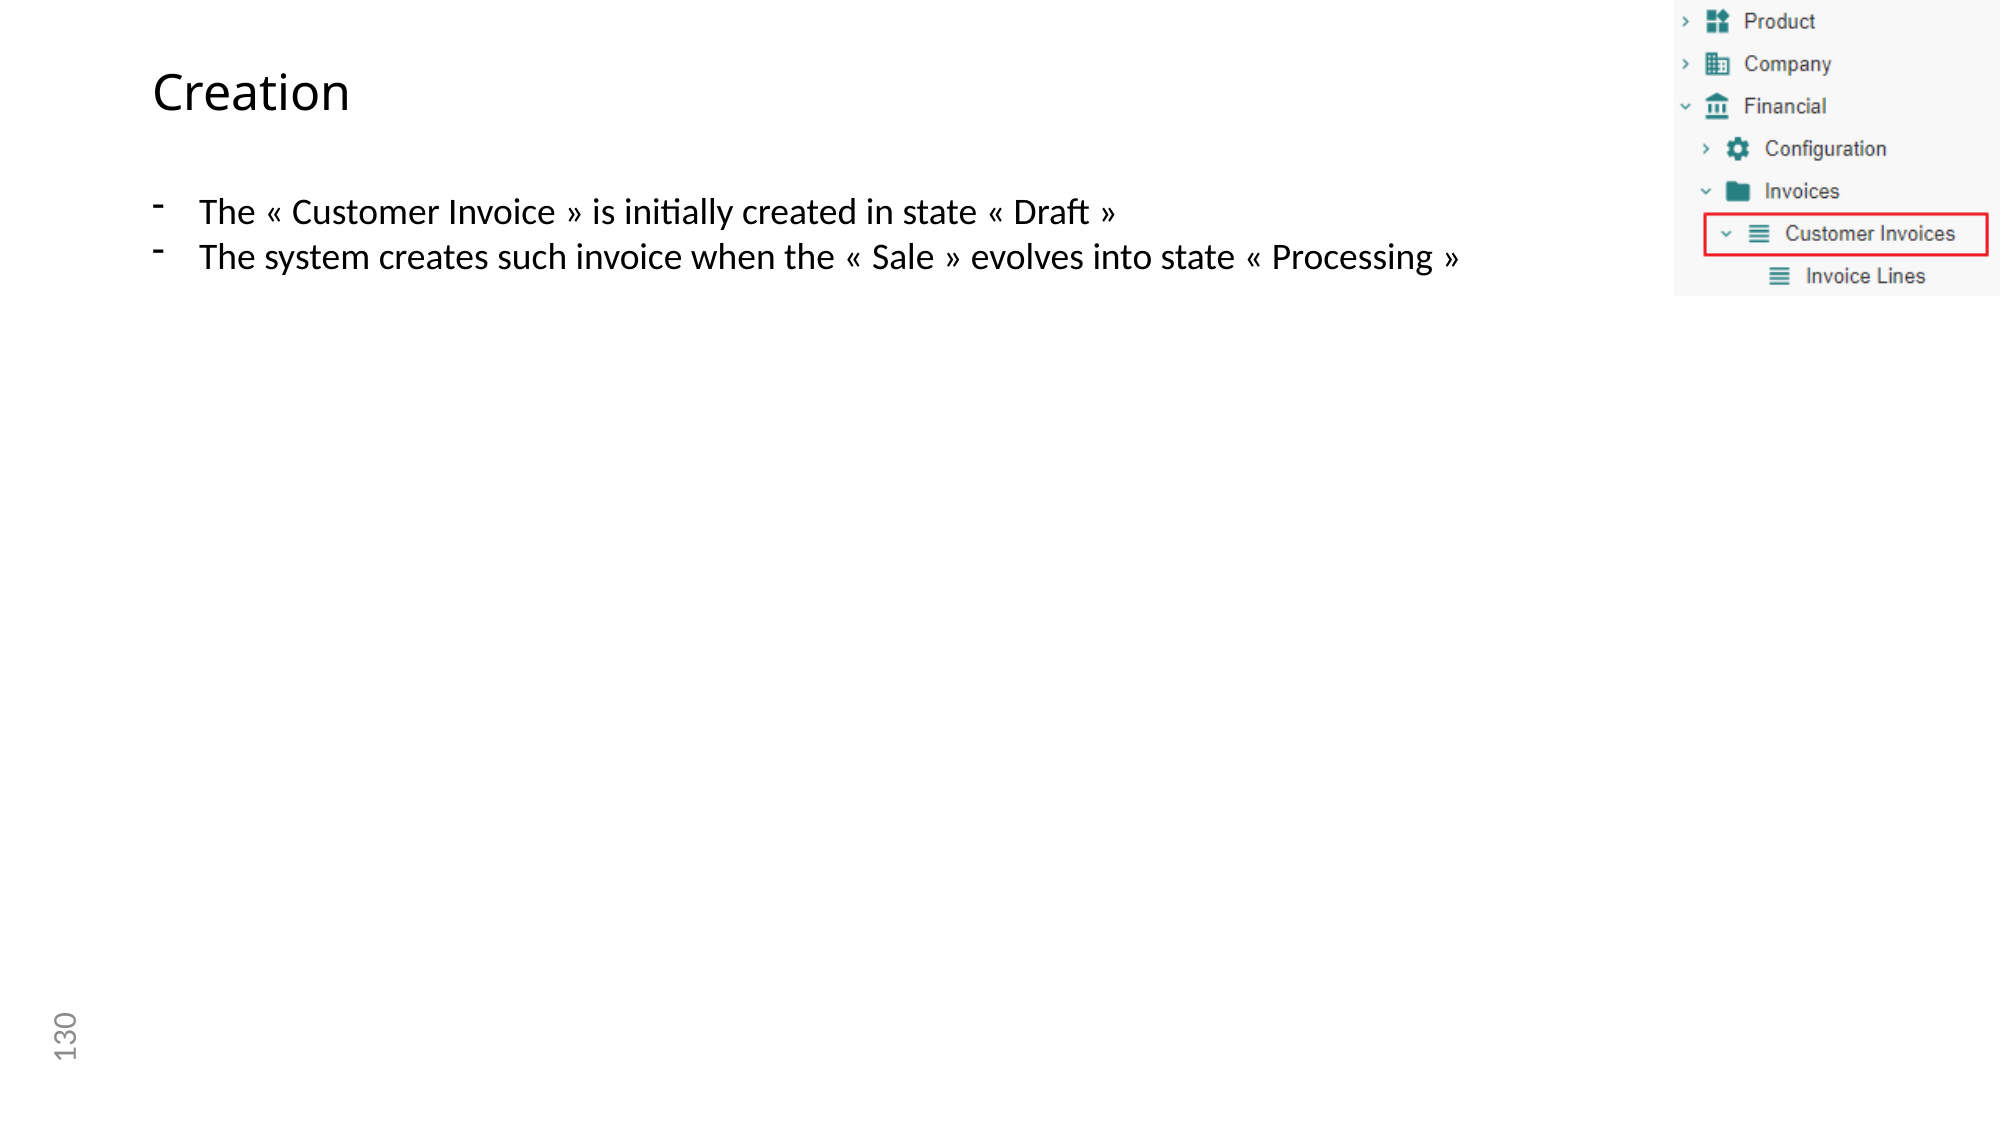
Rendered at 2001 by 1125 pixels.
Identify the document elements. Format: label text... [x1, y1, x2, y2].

title Creation [137, 59, 1674, 136]
picture [1674, 0, 2000, 296]
text_box The « Customer Invoice » is initially created in state « Draft » The system creates such invoice when the « Sale » evolves into state « Processing » [137, 179, 1632, 284]
slide_number 130 [32, 969, 93, 1108]
